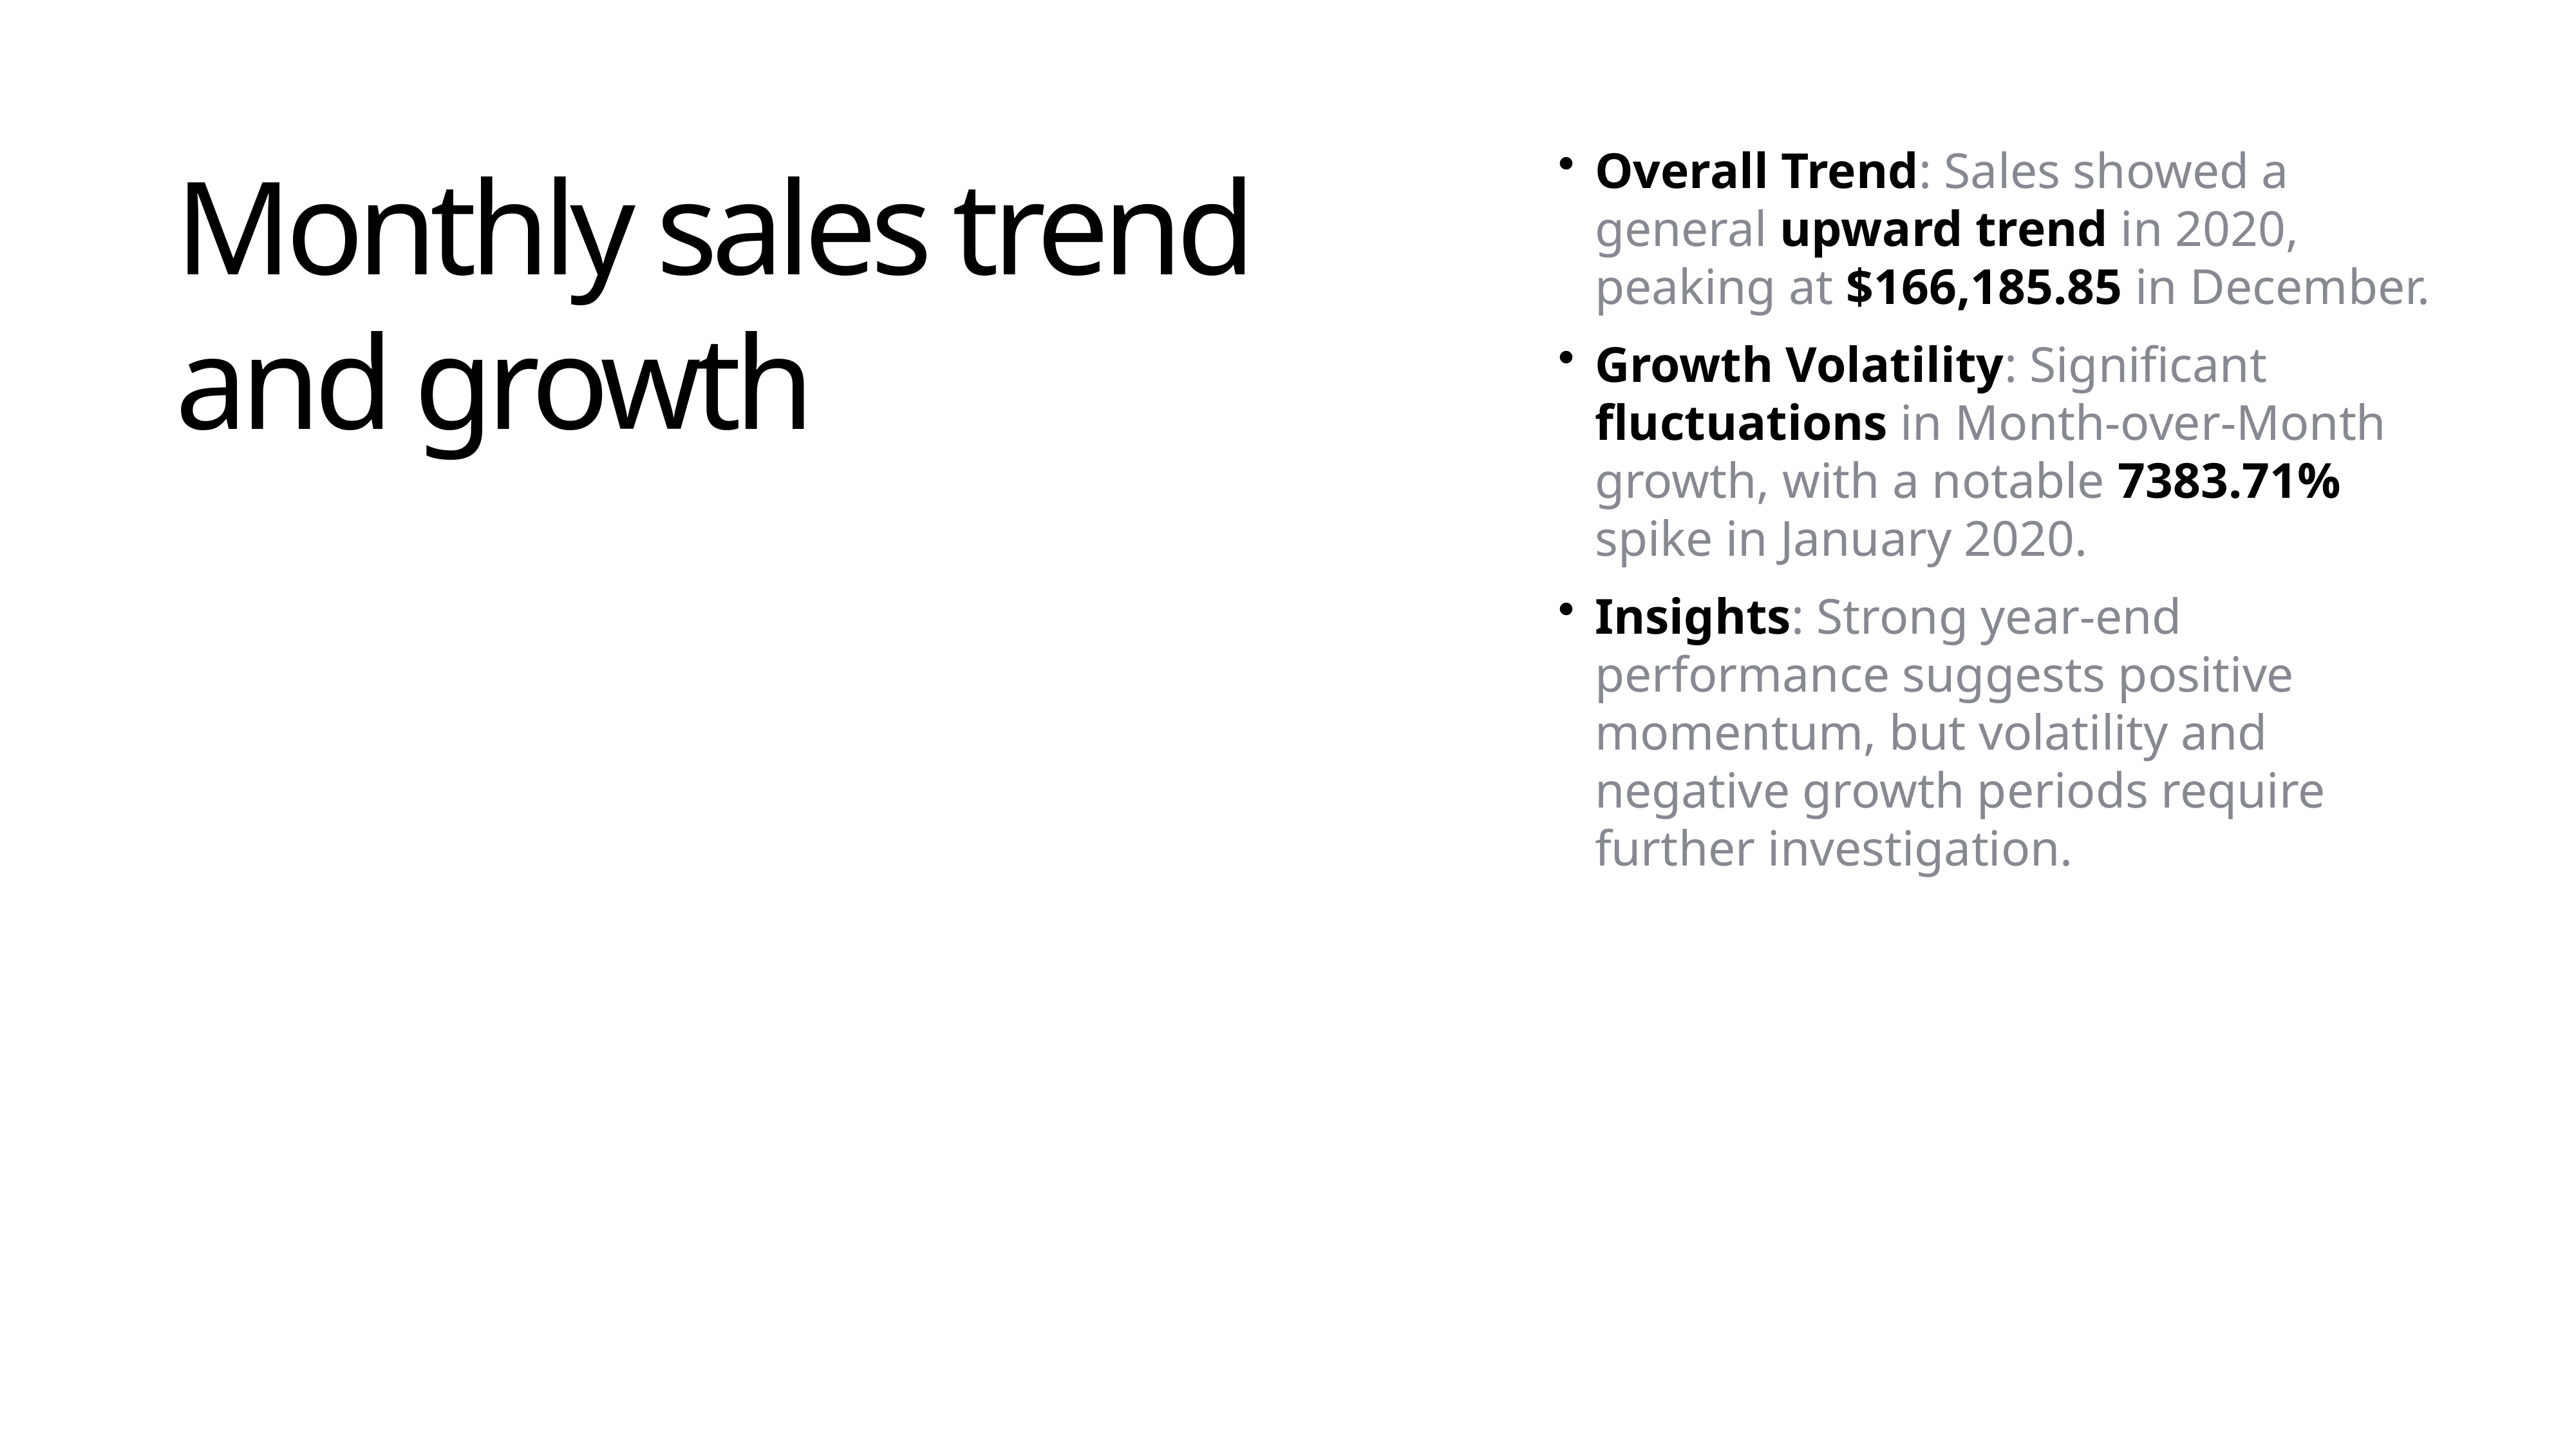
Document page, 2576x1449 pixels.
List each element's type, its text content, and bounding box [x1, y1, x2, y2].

text_box Overall Trend: Sales showed a general upward trend in 2020, peaking at $166,185.85 in December. Growth Volatility: Significant fluctuations in Month-over-Month growth, with a notable 7383.71% spike in January 2020. Insights: Strong year-end performance suggests positive momentum, but volatility and negative growth periods require further investigation. [1549, 135, 2462, 1294]
title Monthly sales trend and growth [166, 140, 1383, 307]
